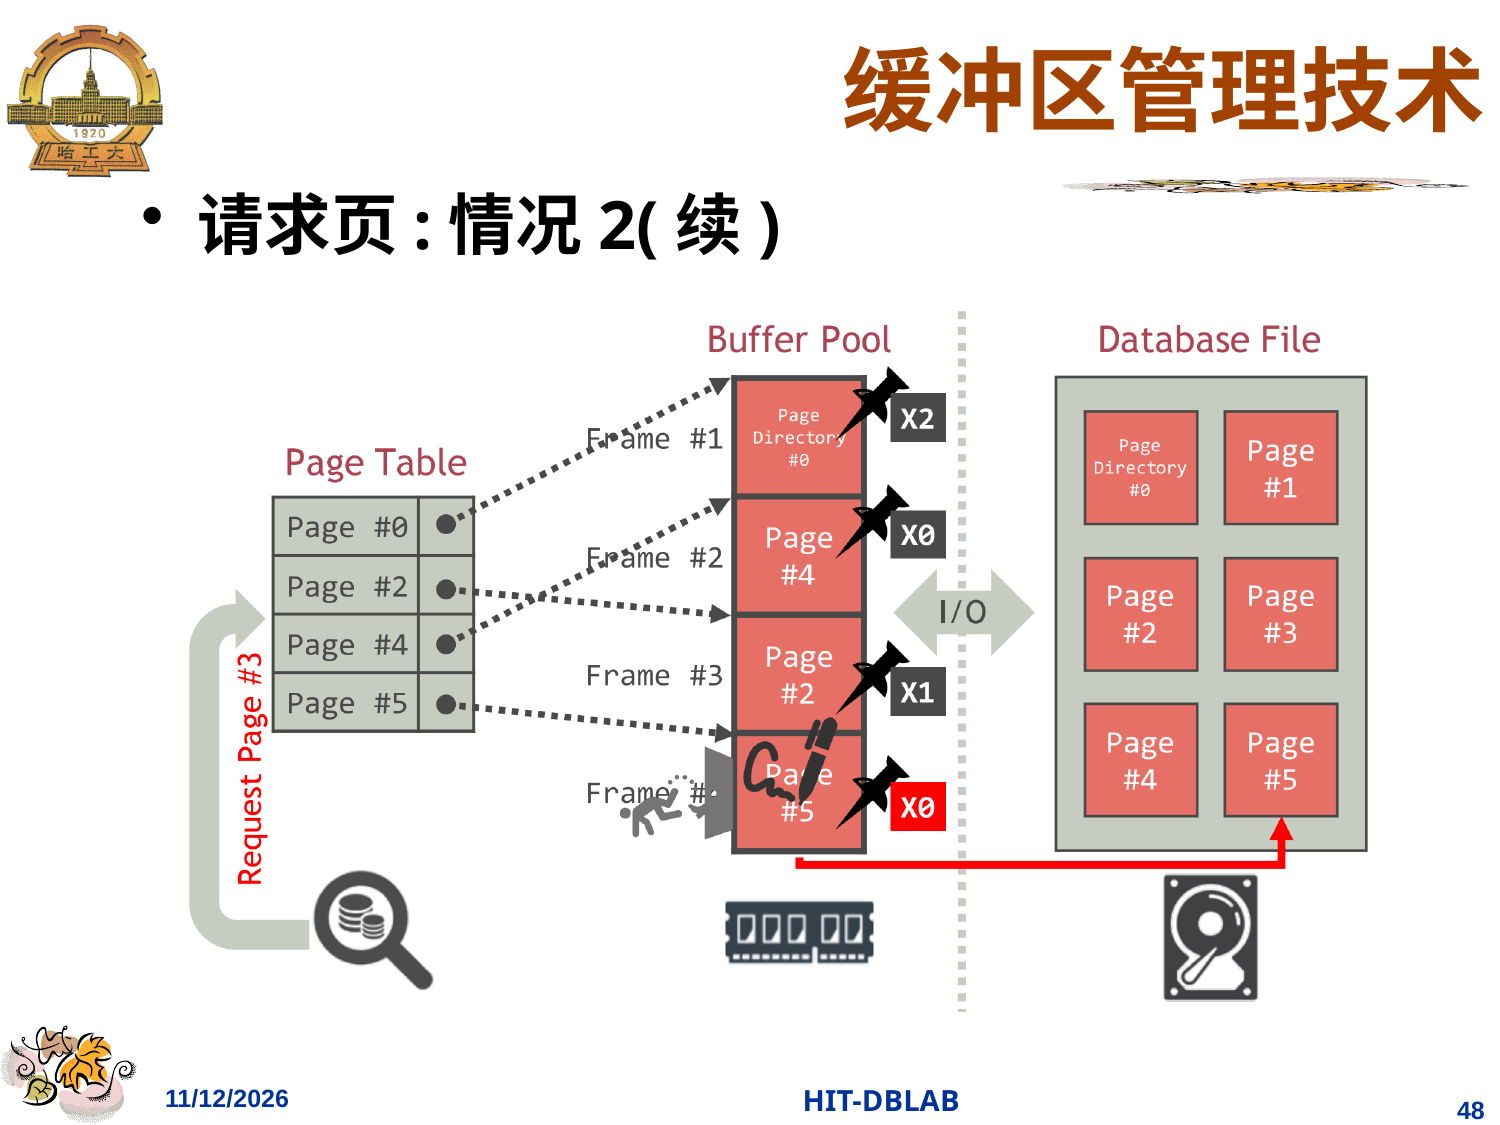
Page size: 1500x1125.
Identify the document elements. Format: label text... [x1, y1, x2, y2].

list 请求页:情况2(续) [126, 175, 1477, 919]
title 缓冲区管理技术 [162, 0, 1500, 176]
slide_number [149, 1074, 413, 1125]
picture [0, 24, 162, 182]
picture [157, 290, 1408, 1012]
slide_number 48 [1437, 1087, 1500, 1125]
footer HIT-DBLAB [524, 1074, 1238, 1125]
